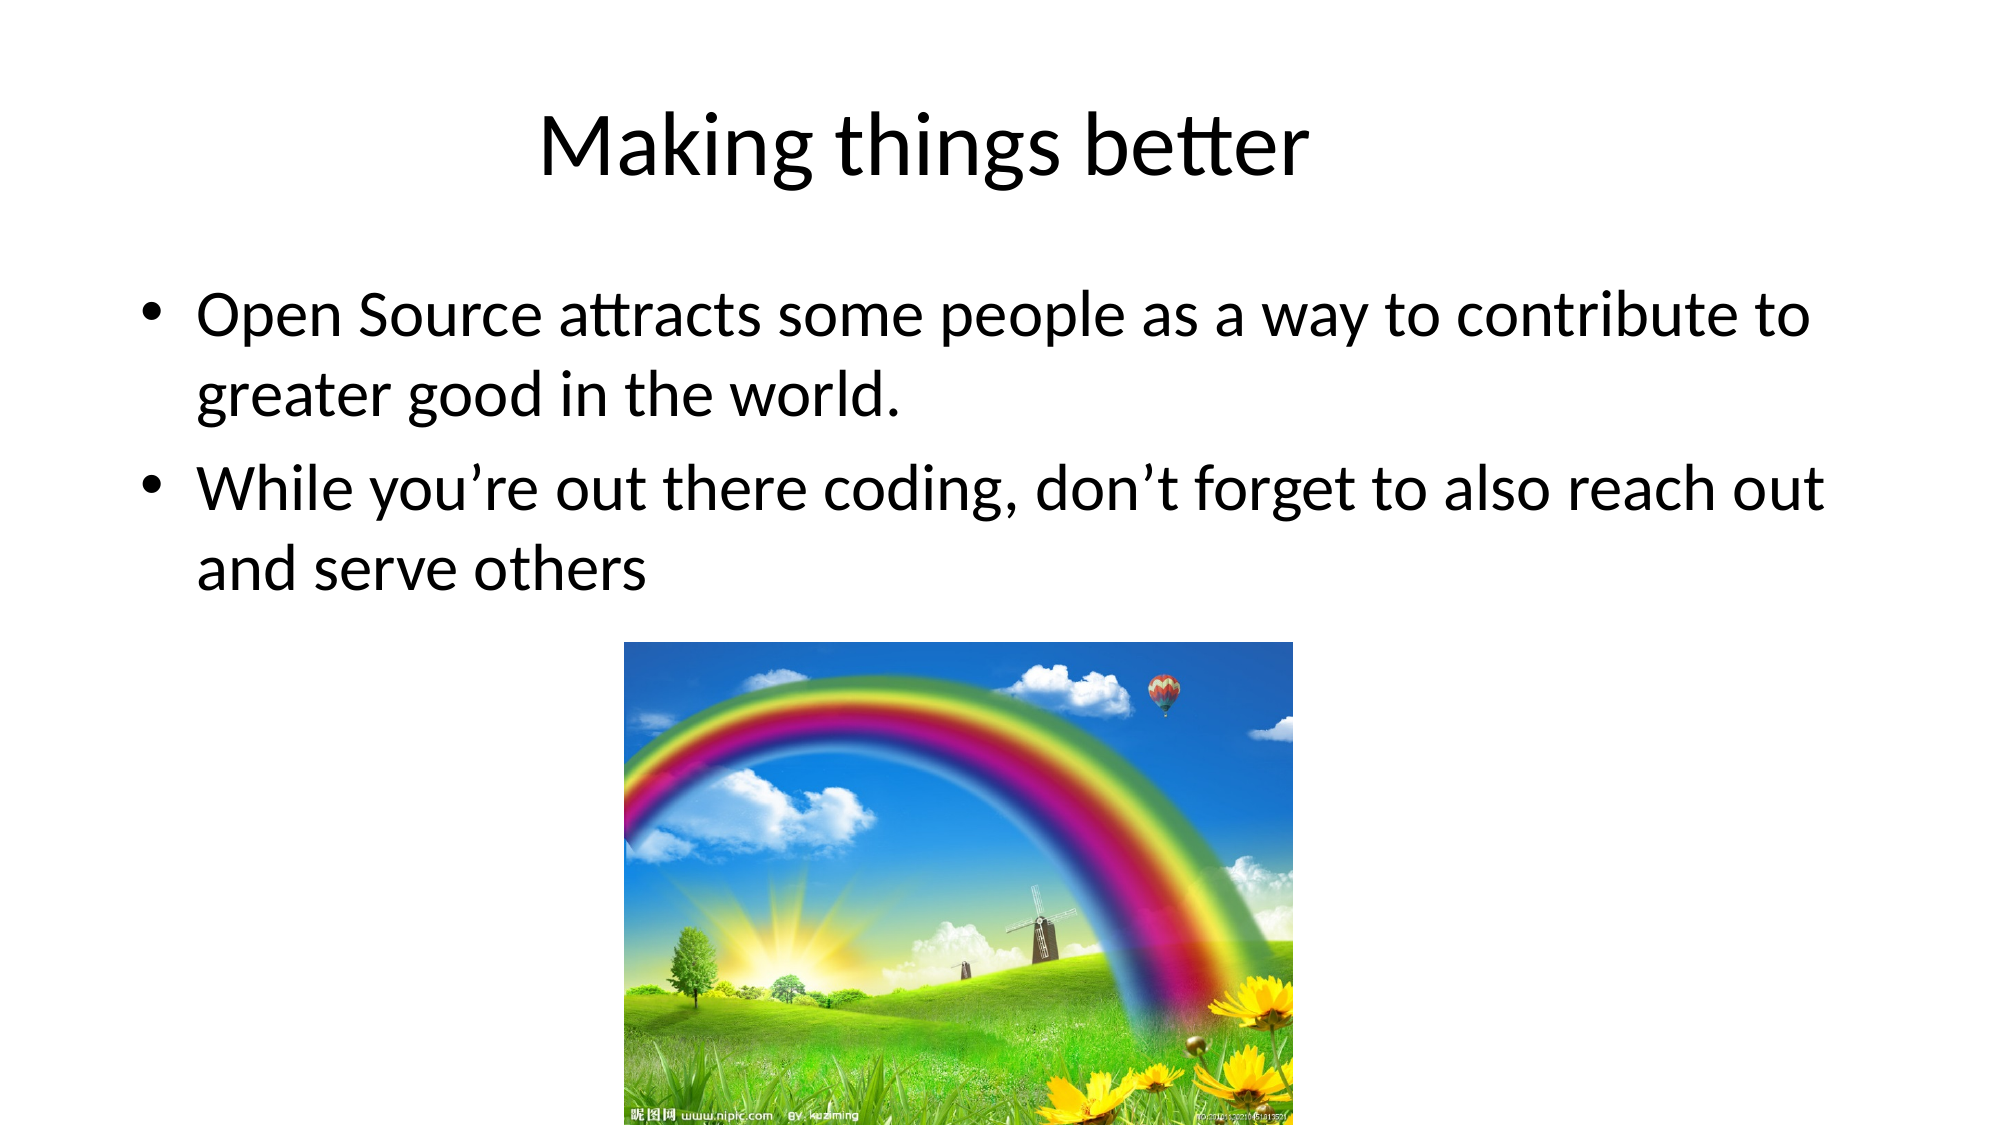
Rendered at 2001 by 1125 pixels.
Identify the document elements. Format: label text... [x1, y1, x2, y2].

list Open Source attracts some people as a way to contribute to greater good in the world. While you’re out there coding, don’t forget to also reach out and serve others [125, 262, 1888, 1005]
picture [624, 642, 1293, 1125]
title Making things better [249, 45, 1600, 233]
